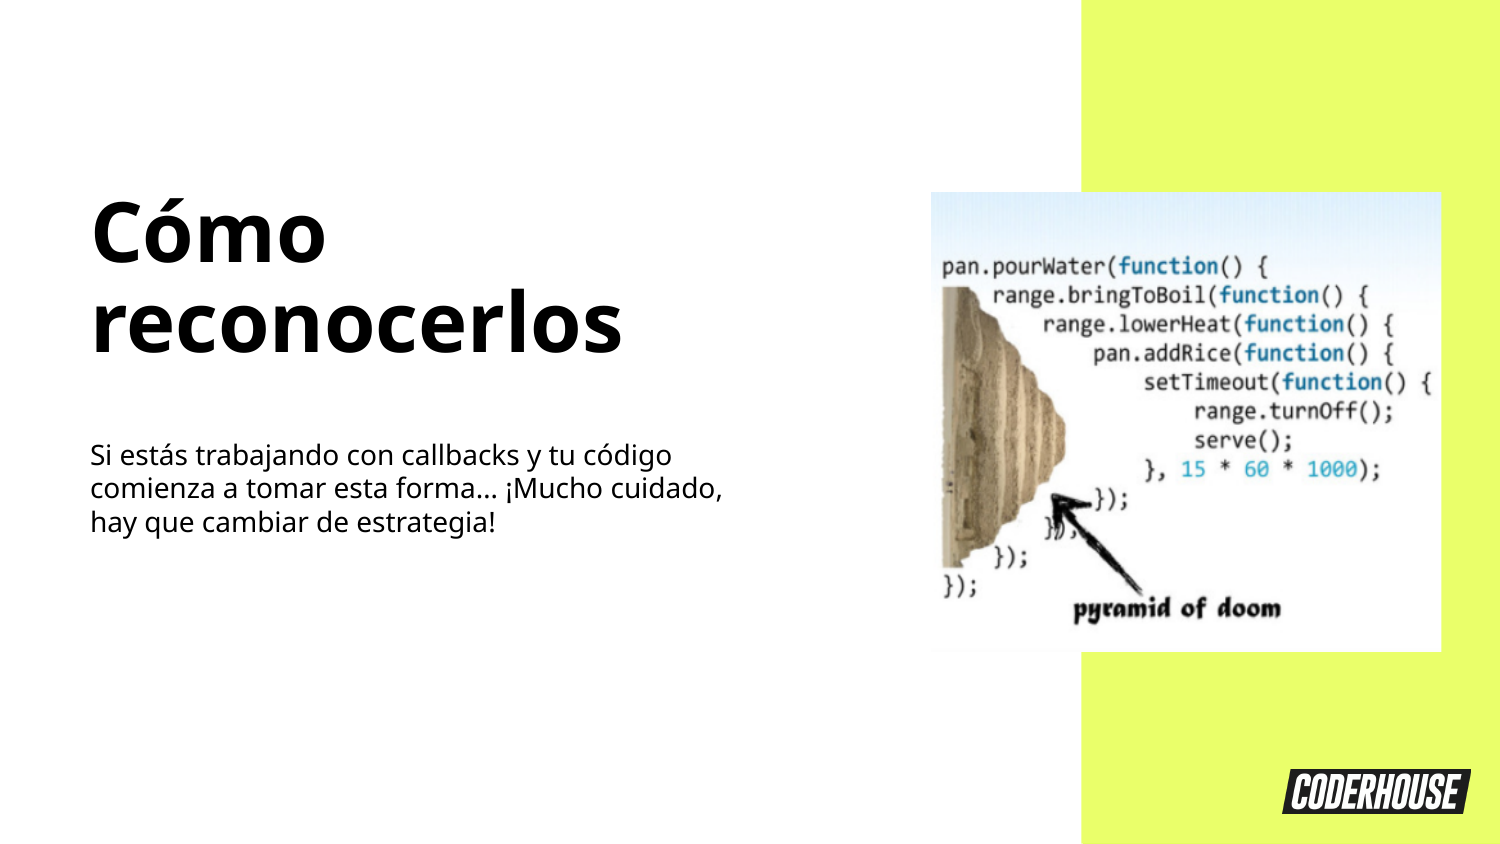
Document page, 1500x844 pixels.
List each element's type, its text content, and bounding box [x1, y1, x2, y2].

picture [0, 0, 1442, 844]
text_box Cómo reconocerlos [75, 175, 851, 386]
picture [1281, 769, 1471, 814]
text_box Si estás trabajando con callbacks y tu código comienza a tomar esta forma… ¡Mucho cuidado, hay que cambiar de estrategia! [75, 421, 790, 553]
